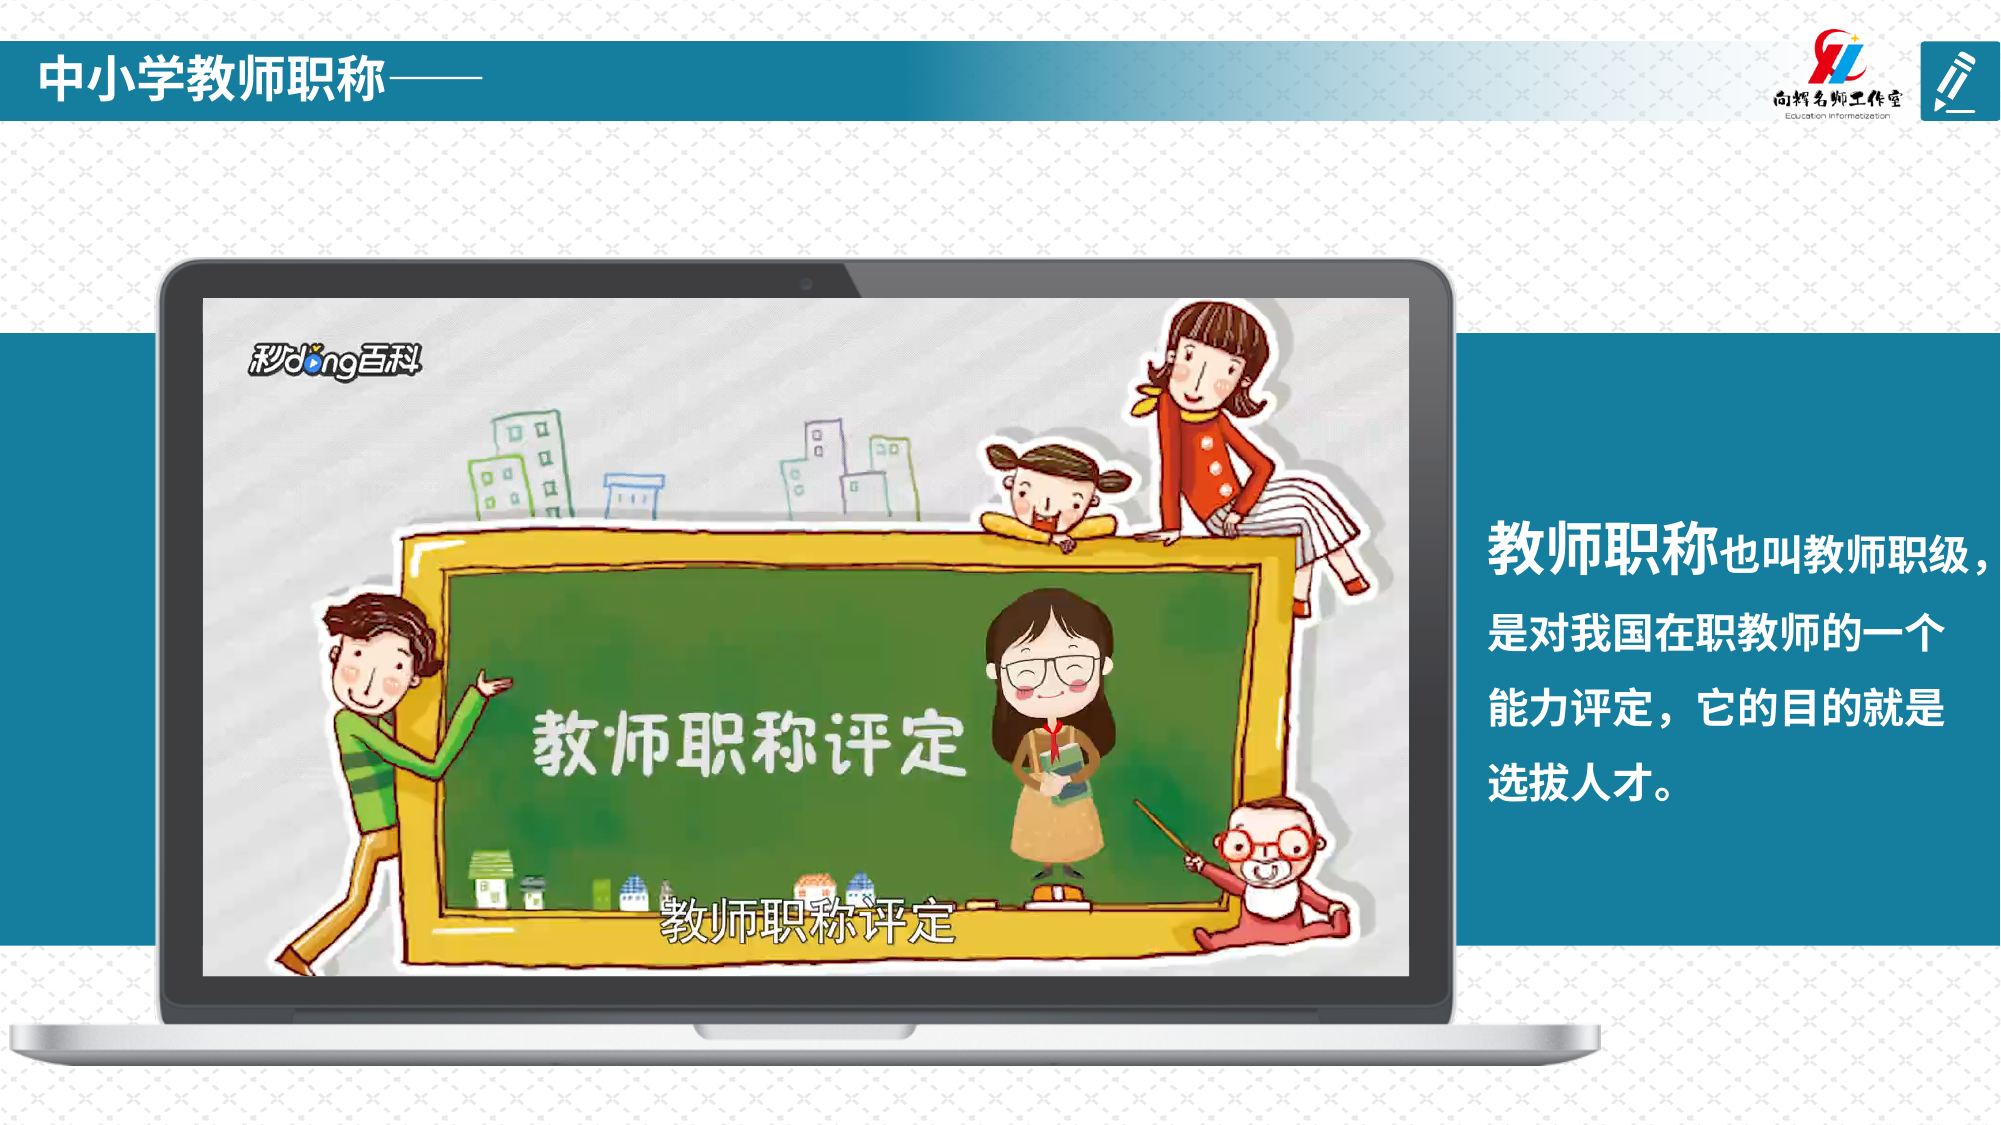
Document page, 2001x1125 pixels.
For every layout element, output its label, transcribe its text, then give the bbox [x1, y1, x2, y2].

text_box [202, 297, 1410, 976]
picture [0, 257, 1611, 1066]
picture [1763, 0, 1911, 148]
text_box 教师职称也叫教师职级，是对我国在职教师的一个能力评定，它的目的就是选拔人才。 [1611, 469, 1991, 815]
title 中小学教师职称—— [21, 46, 1359, 117]
text_box [1611, 332, 2000, 947]
